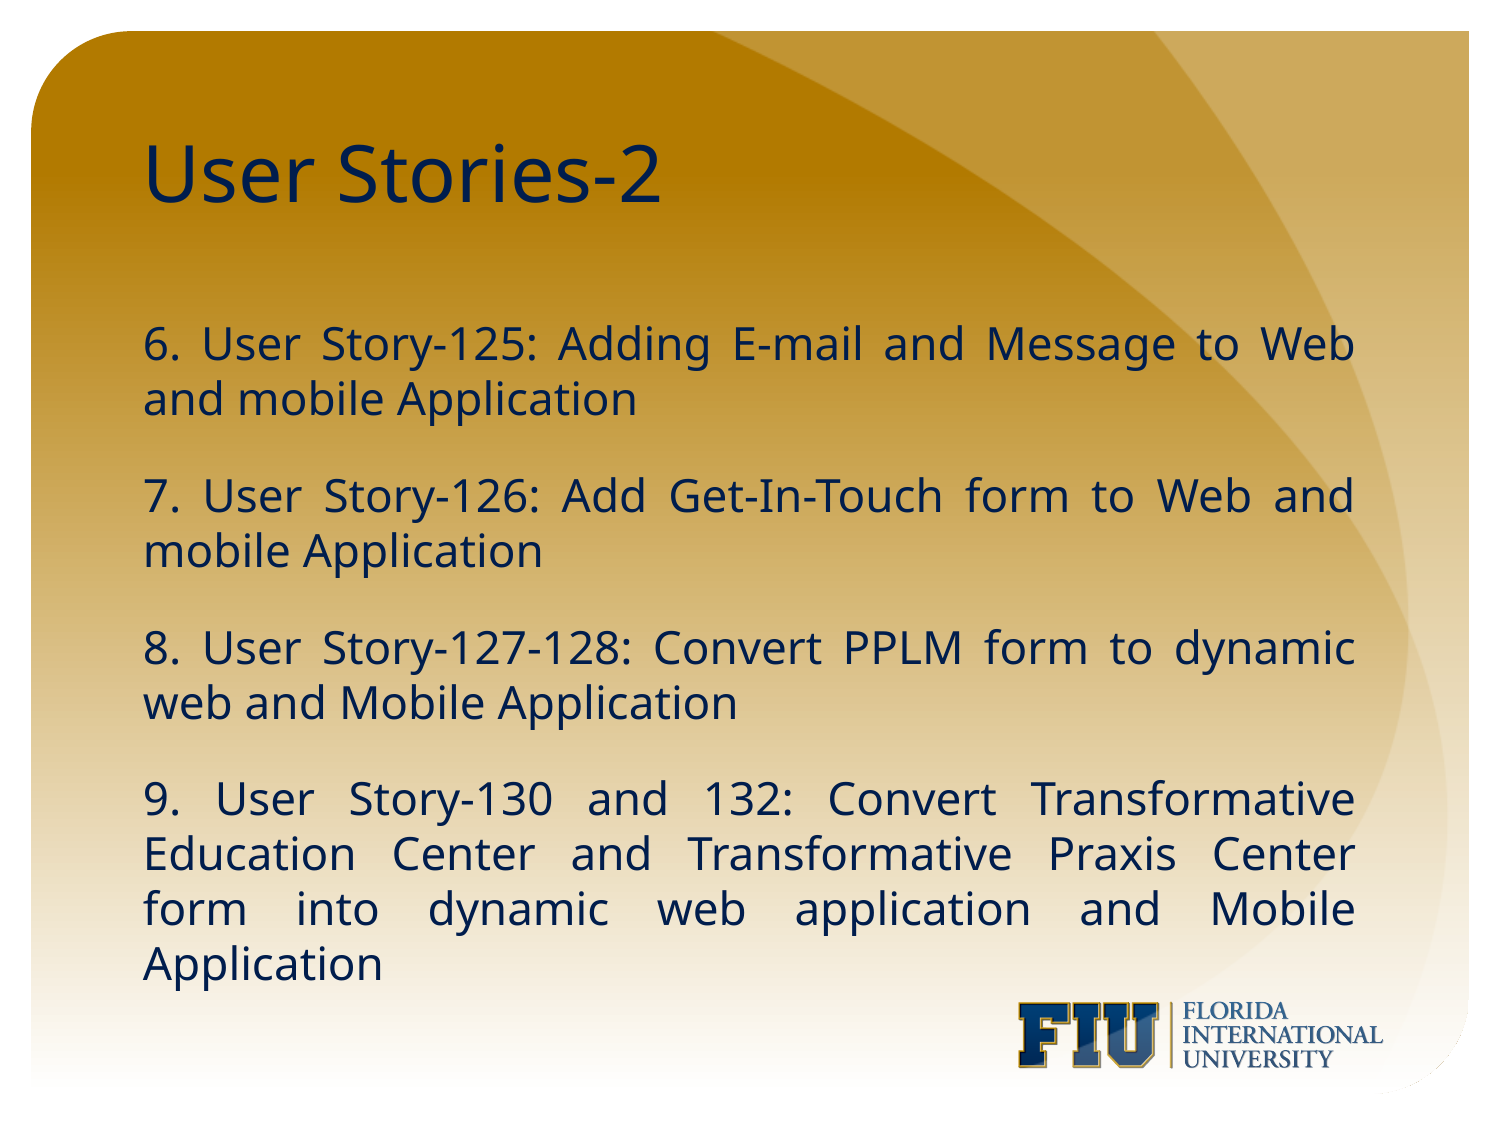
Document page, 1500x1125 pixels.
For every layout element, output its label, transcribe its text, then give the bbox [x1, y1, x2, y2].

list 6. User Story-125: Adding E-mail and Message to Web and mobile Application 7. User Story-126: Add Get-In-Touch form to Web and mobile Application 8. User Story-127-128: Convert PPLM form to dynamic web and Mobile Application 9. User Story-130 and 132: Convert Transformative Education Center and Transformative Praxis Center form into dynamic web application and Mobile Application [127, 299, 1372, 991]
title User Stories-2 [127, 62, 1372, 234]
picture [24, 30, 1473, 1094]
